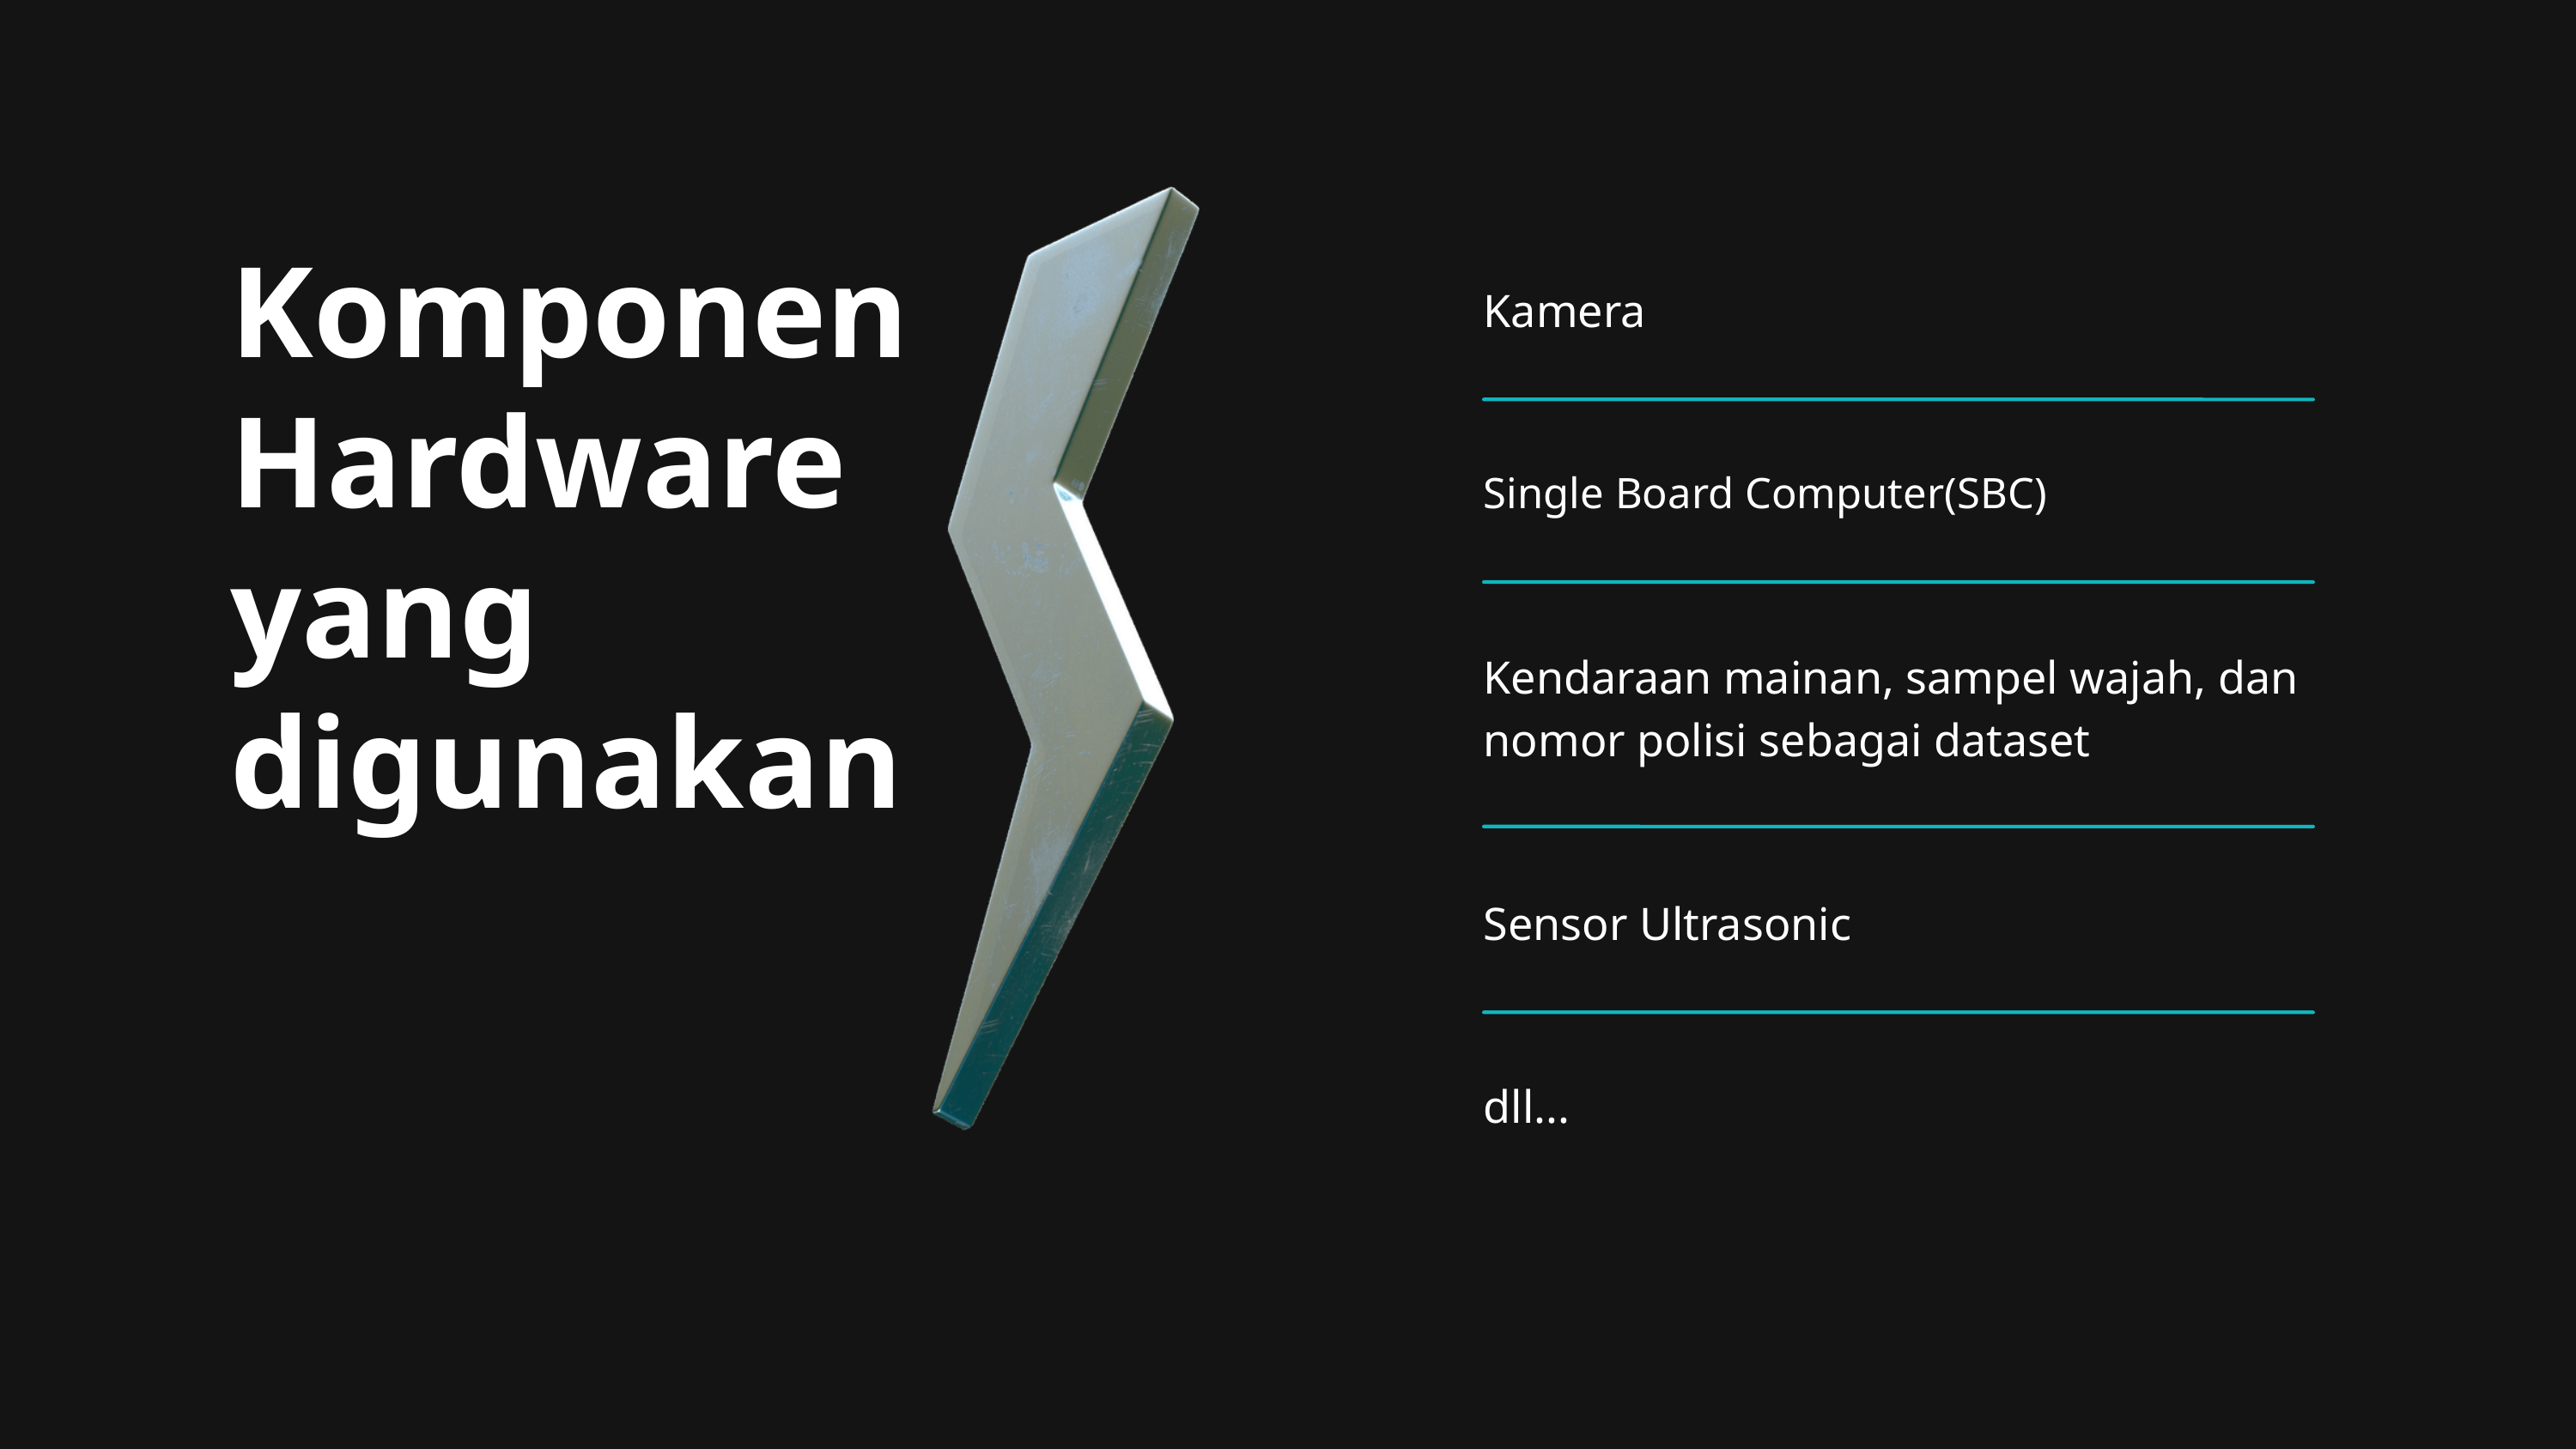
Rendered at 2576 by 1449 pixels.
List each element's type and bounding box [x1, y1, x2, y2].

text_box [1483, 282, 2314, 1131]
text_box [931, 186, 1200, 1131]
text_box [230, 238, 1066, 1017]
